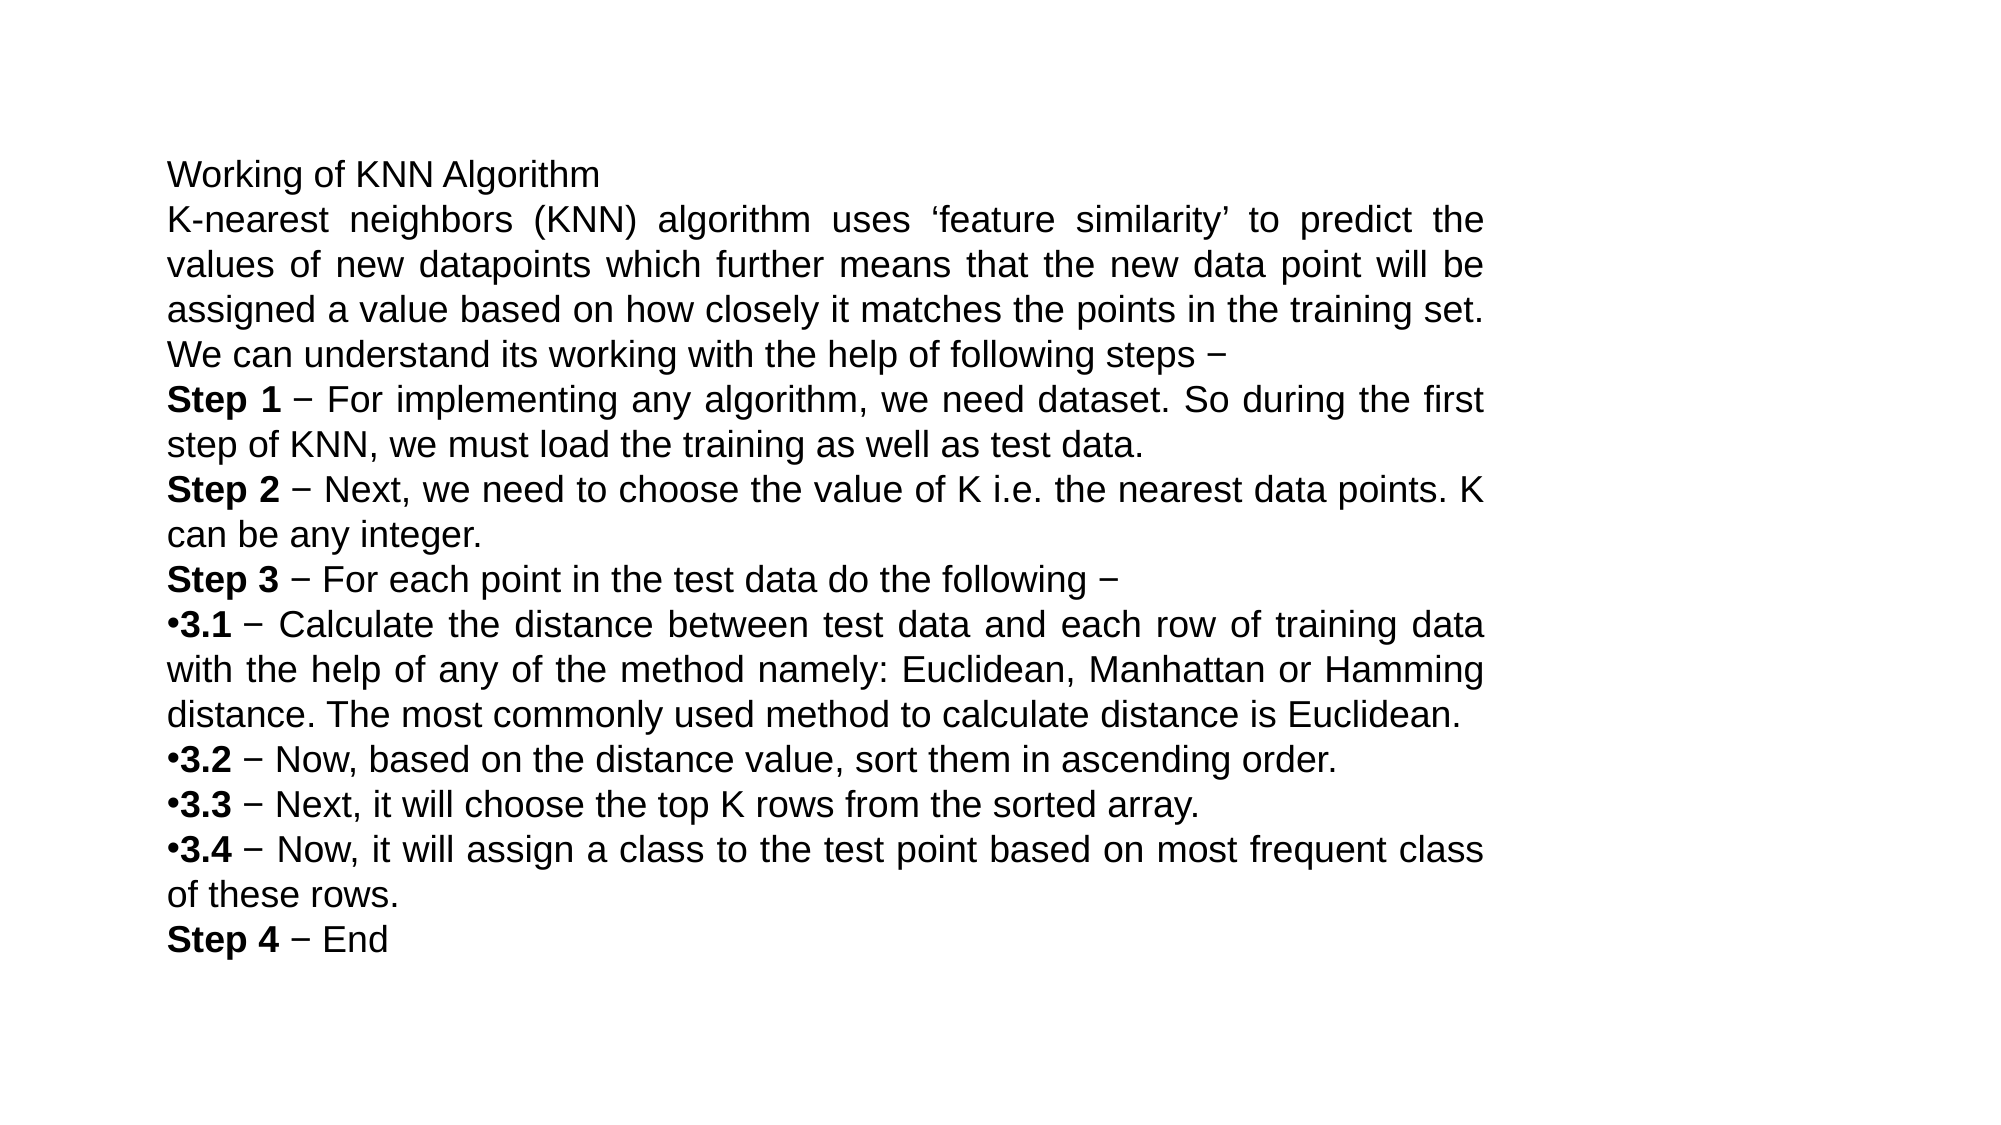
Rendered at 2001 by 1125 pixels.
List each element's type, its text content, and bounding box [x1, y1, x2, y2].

text_box Working of KNN Algorithm K-nearest neighbors (KNN) algorithm uses ‘feature similarity’ to predict the values of new datapoints which further means that the new data point will be assigned a value based on how closely it matches the points in the training set. We can understand its working with the help of following steps − Step 1 − For implementing any algorithm, we need dataset. So during the first step of KNN, we must load the training as well as test data. Step 2 − Next, we need to choose the value of K i.e. the nearest data points. K can be any integer. Step 3 − For each point in the test data do the following − 3.1 − Calculate the distance between test data and each row of training data with the help of any of the method namely: Euclidean, Manhattan or Hamming distance. The most commonly used method to calculate distance is Euclidean. 3.2 − Now, based on the distance value, sort them in ascending order. 3.3 − Next, it will choose the top K rows from the sorted array. 3.4 − Now, it will assign a class to the test point based on most frequent class of these rows. Step 4 − End [151, 142, 1500, 968]
